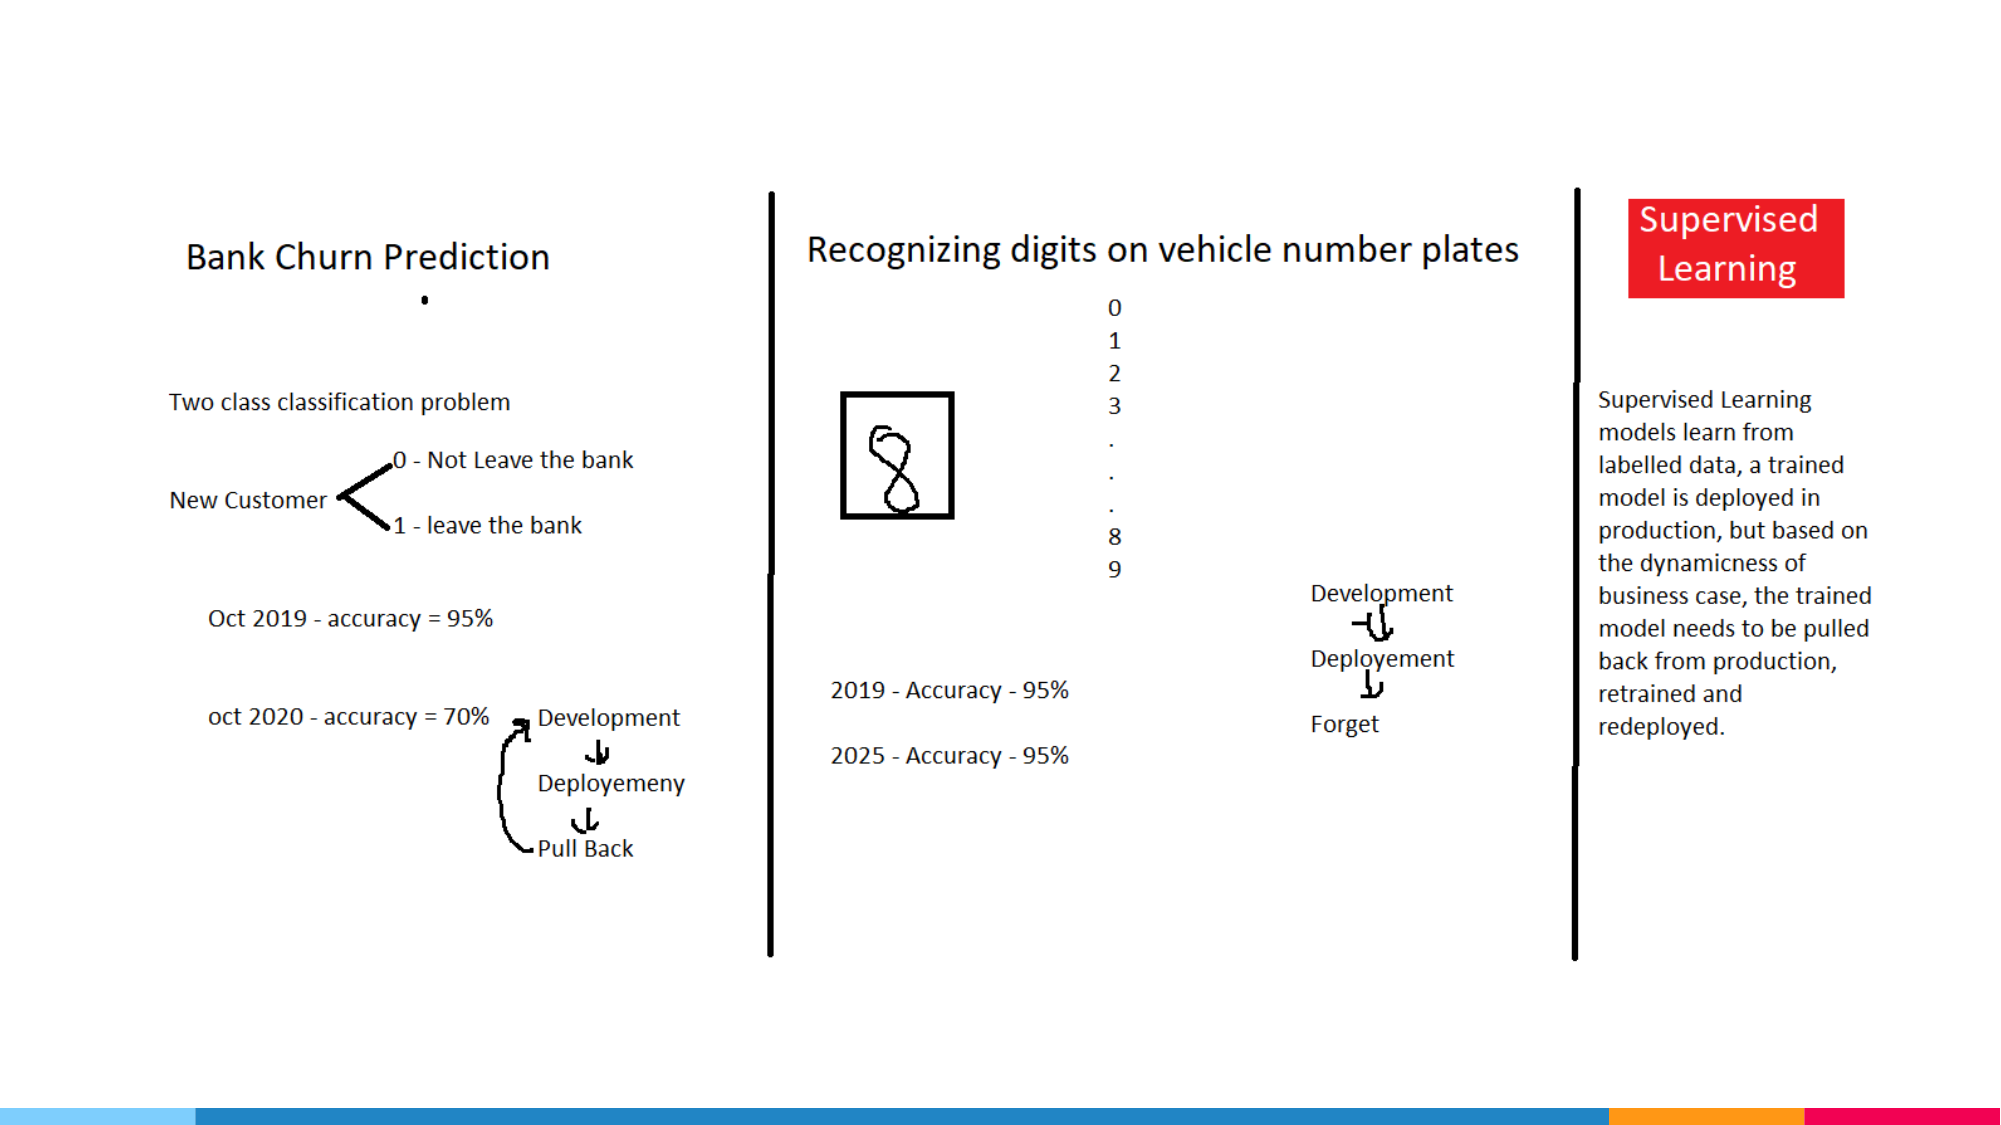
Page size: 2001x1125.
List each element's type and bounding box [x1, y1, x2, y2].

picture [105, 155, 1895, 970]
